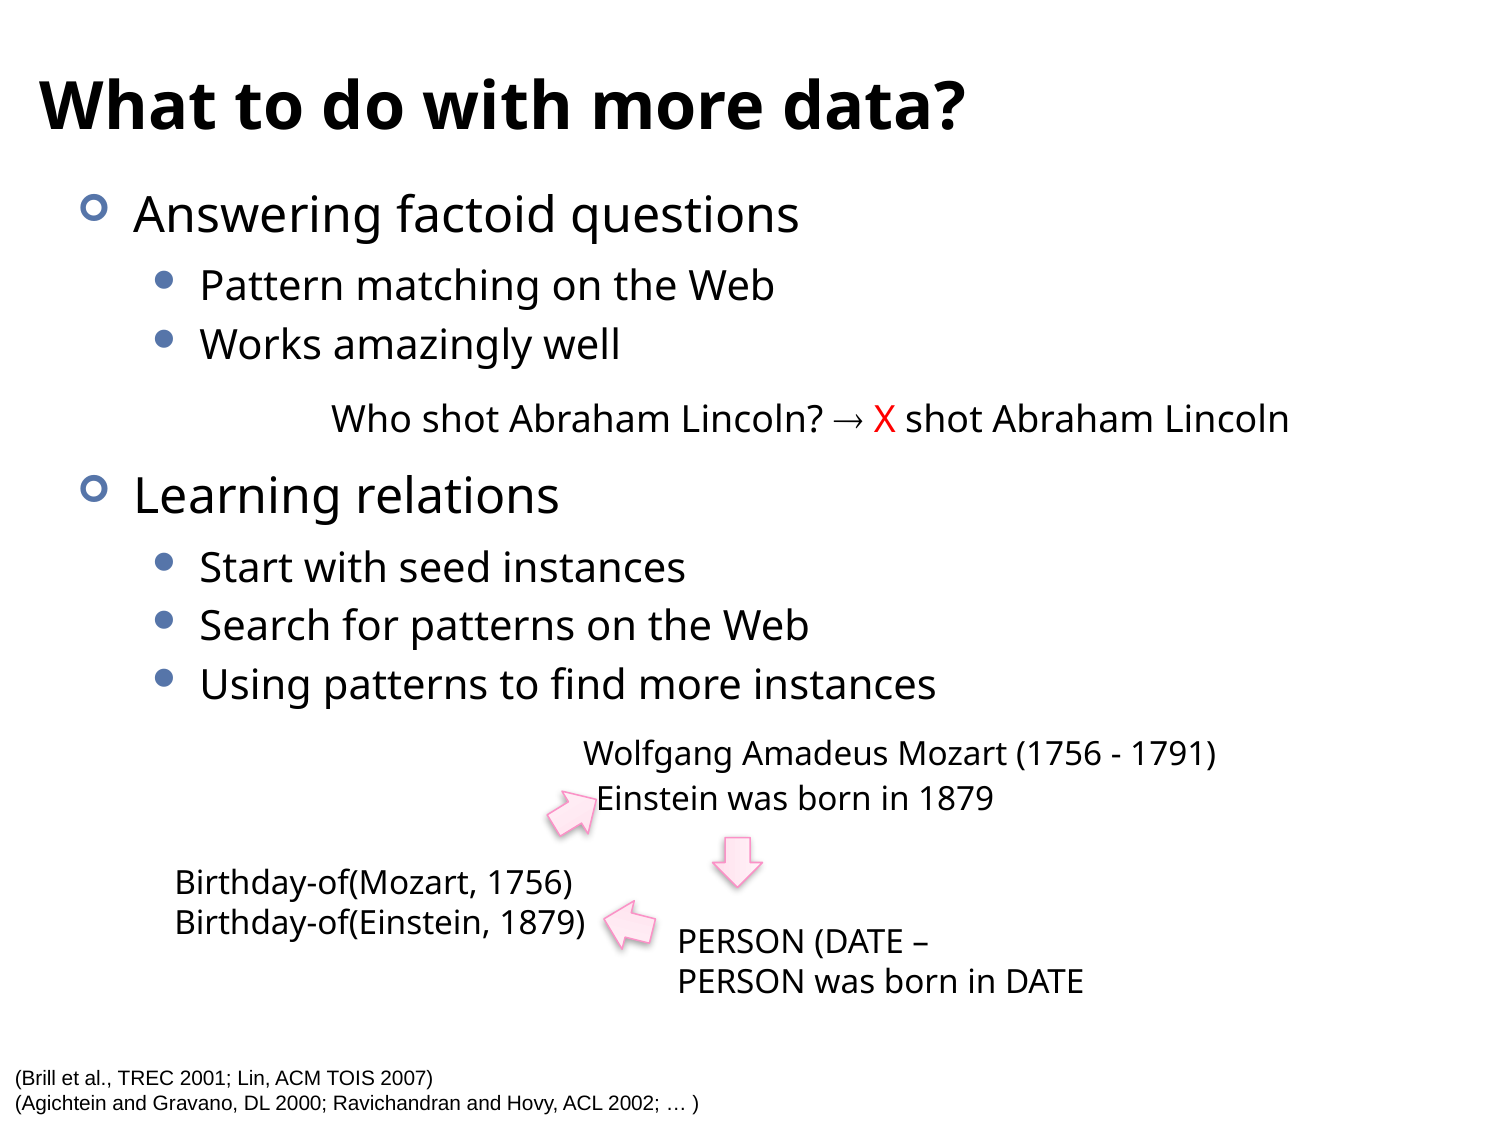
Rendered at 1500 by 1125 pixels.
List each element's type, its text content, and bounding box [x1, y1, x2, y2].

text_box [711, 836, 764, 889]
title What to do with more data? [24, 18, 1451, 188]
text_box PERSON (DATE – PERSON was born in DATE [662, 912, 1100, 1008]
text_box Wolfgang Amadeus Mozart (1756 - 1791) [568, 724, 1232, 780]
text_box Who shot Abraham Lincoln?  X shot Abraham Lincoln [316, 387, 1306, 448]
text_box [603, 900, 657, 950]
list Answering factoid questions Pattern matching on the Web Works amazingly well Learning relations Start with seed instances Search for patterns on the Web Using patterns to find more instances [62, 174, 1451, 1013]
text_box (Brill et al., TREC 2001; Lin, ACM TOIS 2007) (Agichtein and Gravano, DL 2000; Ravichandran and Hovy, ACL 2002; … ) [0, 1056, 775, 1122]
text_box [546, 790, 598, 837]
text_box Birthday-of(Mozart, 1756) Birthday-of(Einstein, 1879) [159, 853, 601, 949]
text_box Einstein was born in 1879 [581, 769, 1010, 825]
